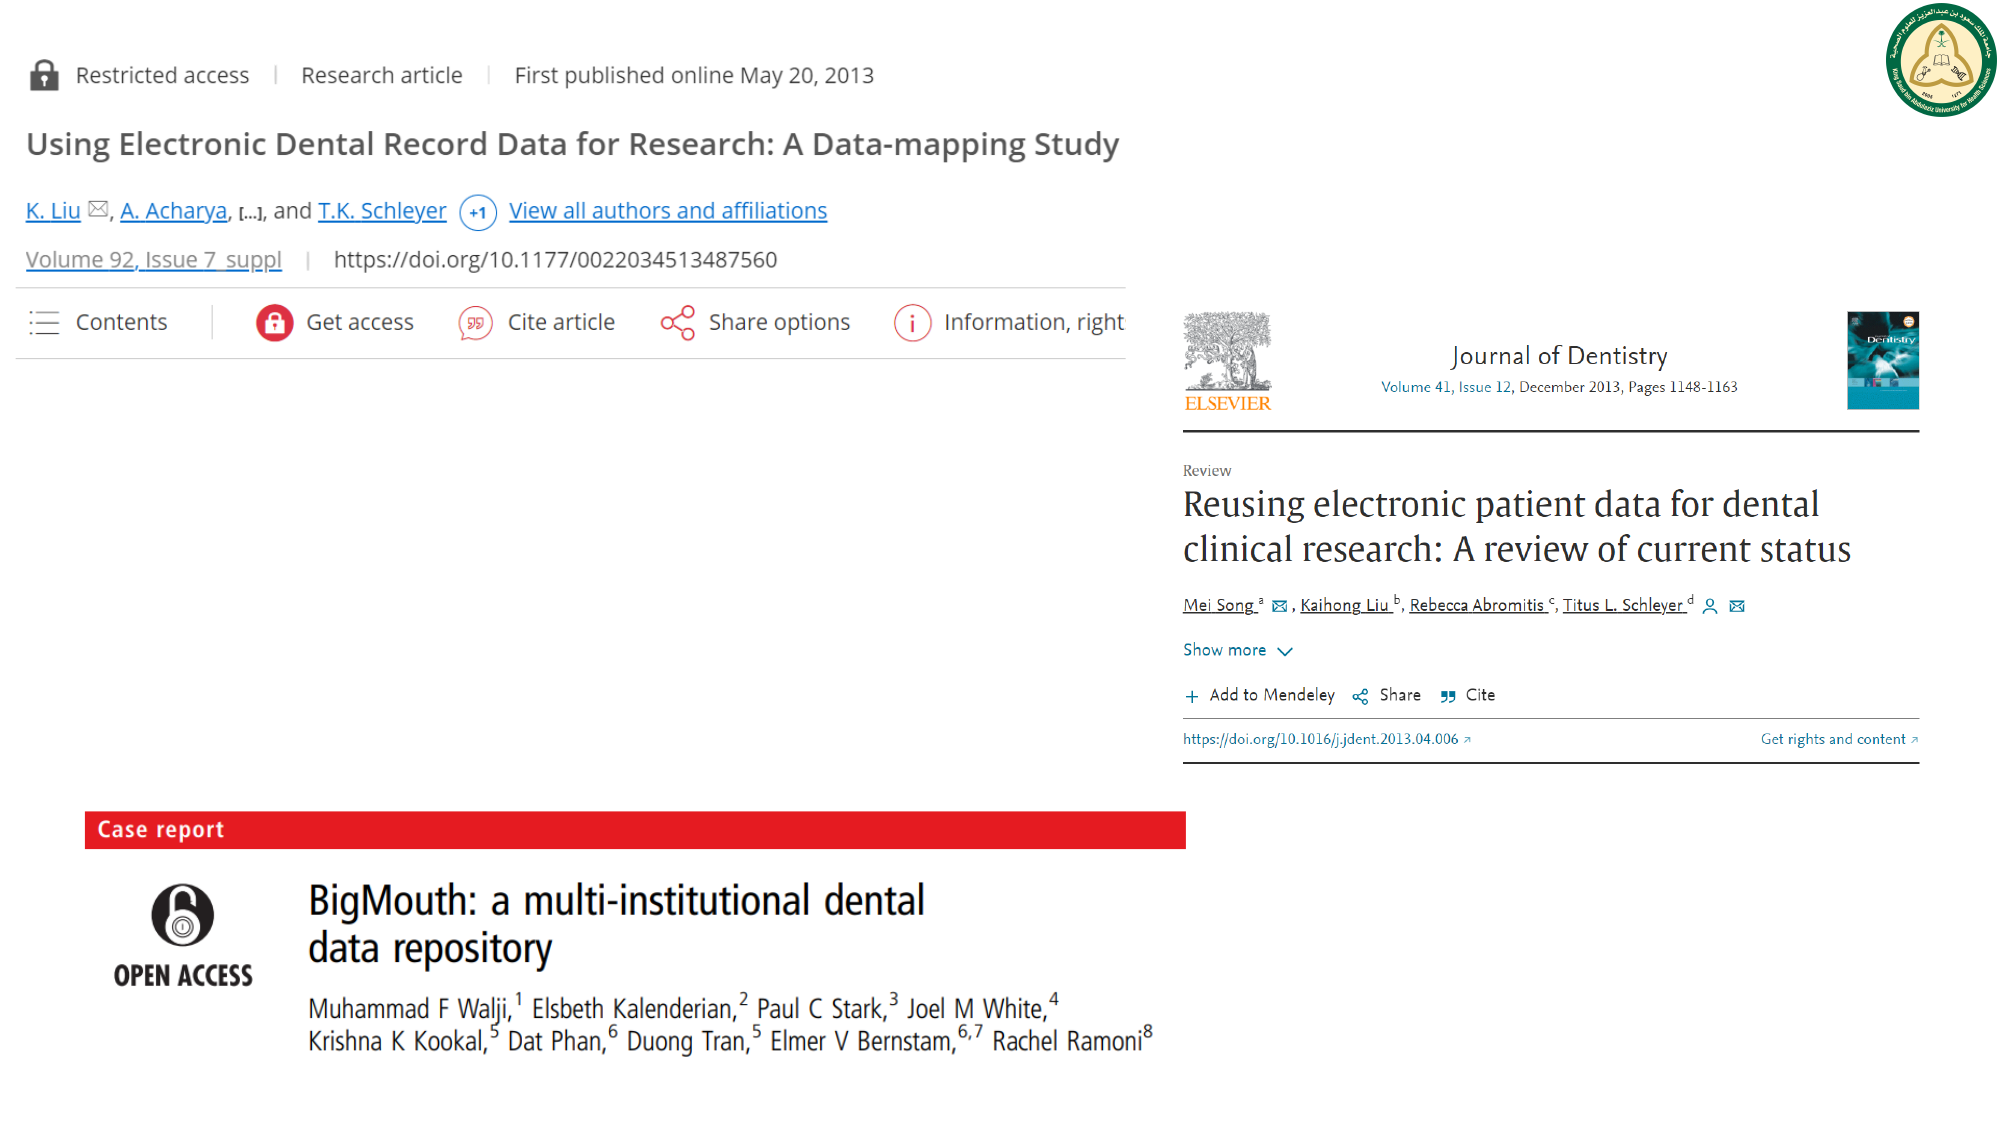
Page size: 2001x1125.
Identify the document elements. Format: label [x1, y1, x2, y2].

picture [1180, 309, 1921, 767]
picture [82, 786, 1193, 1068]
picture [1886, 3, 1997, 117]
picture [15, 50, 1126, 369]
